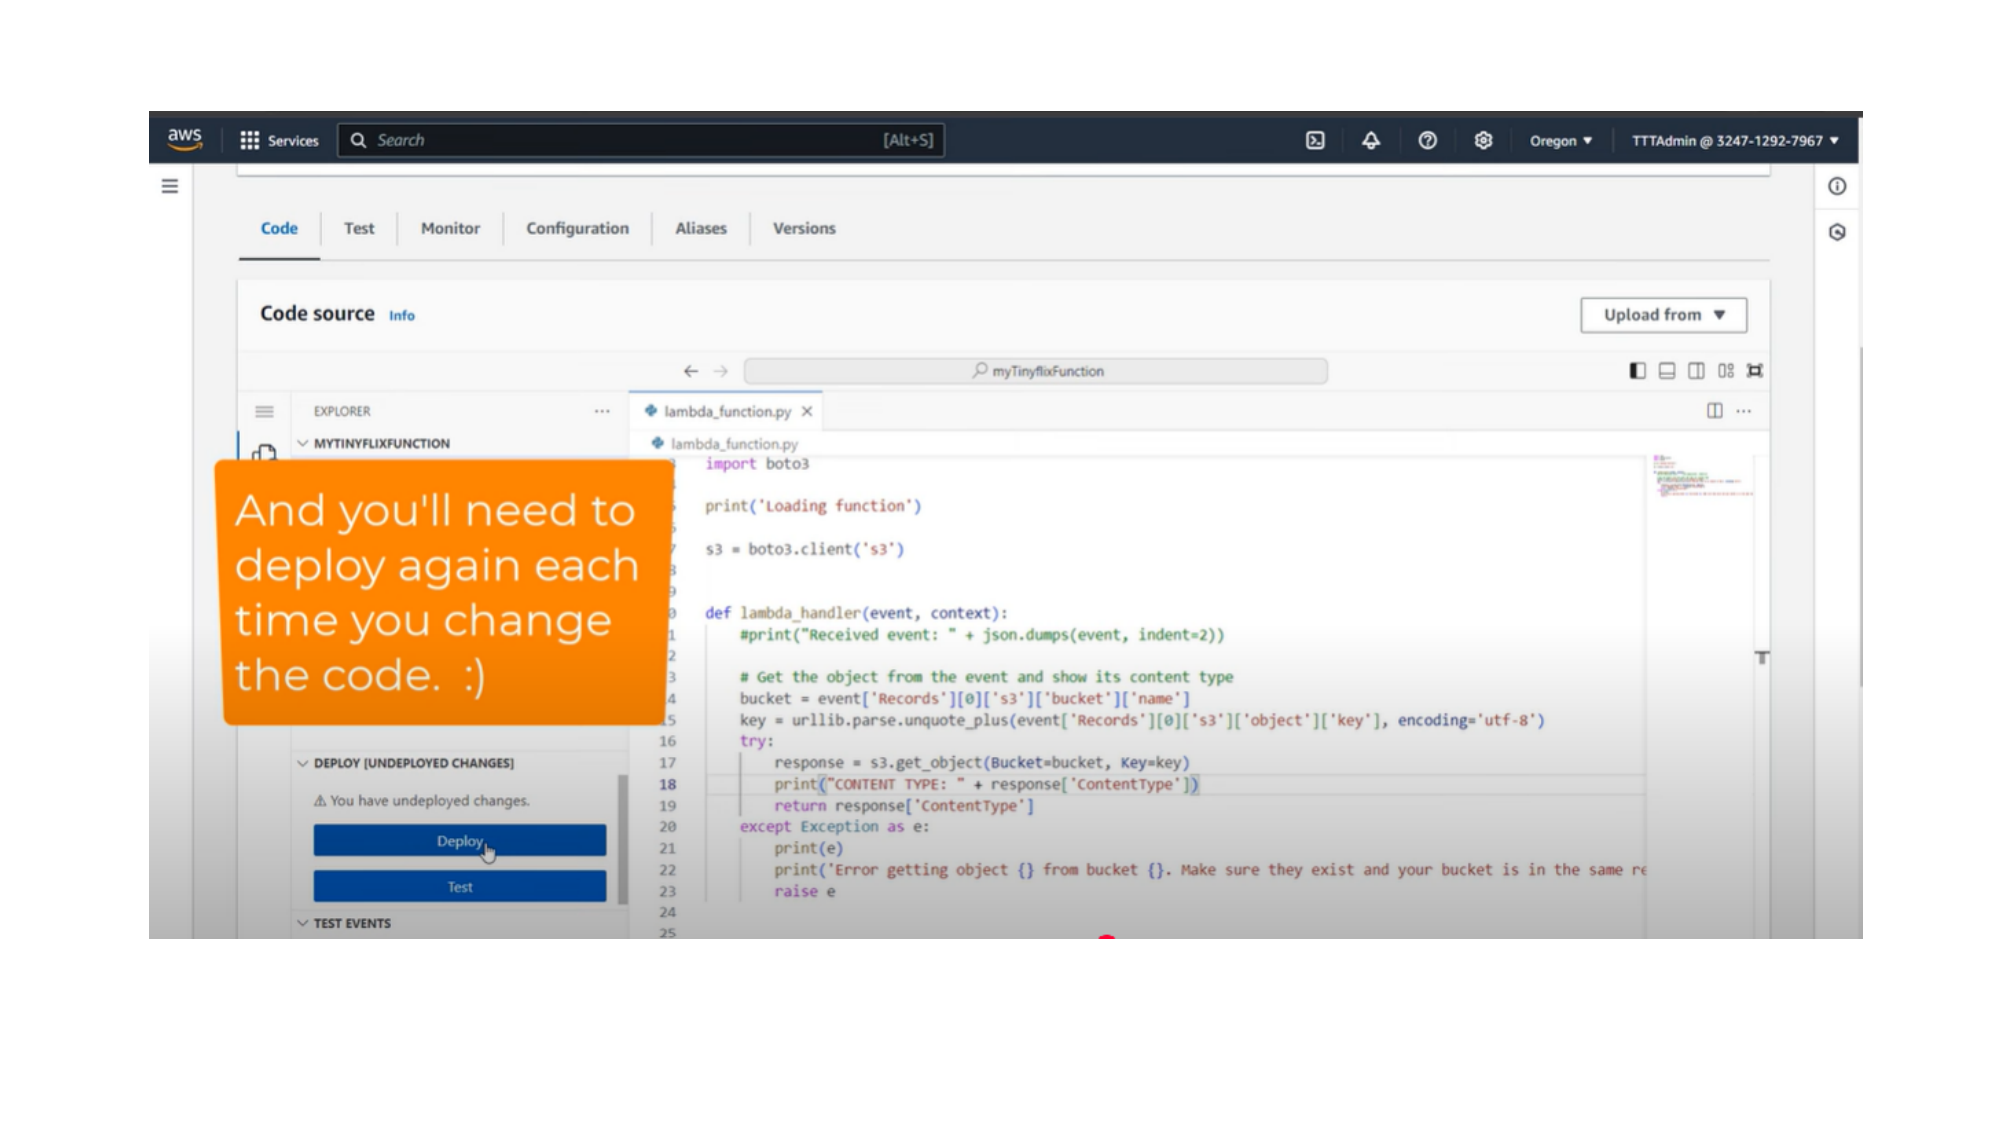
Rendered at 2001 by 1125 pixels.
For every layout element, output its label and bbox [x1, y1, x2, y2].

picture [149, 111, 1863, 939]
